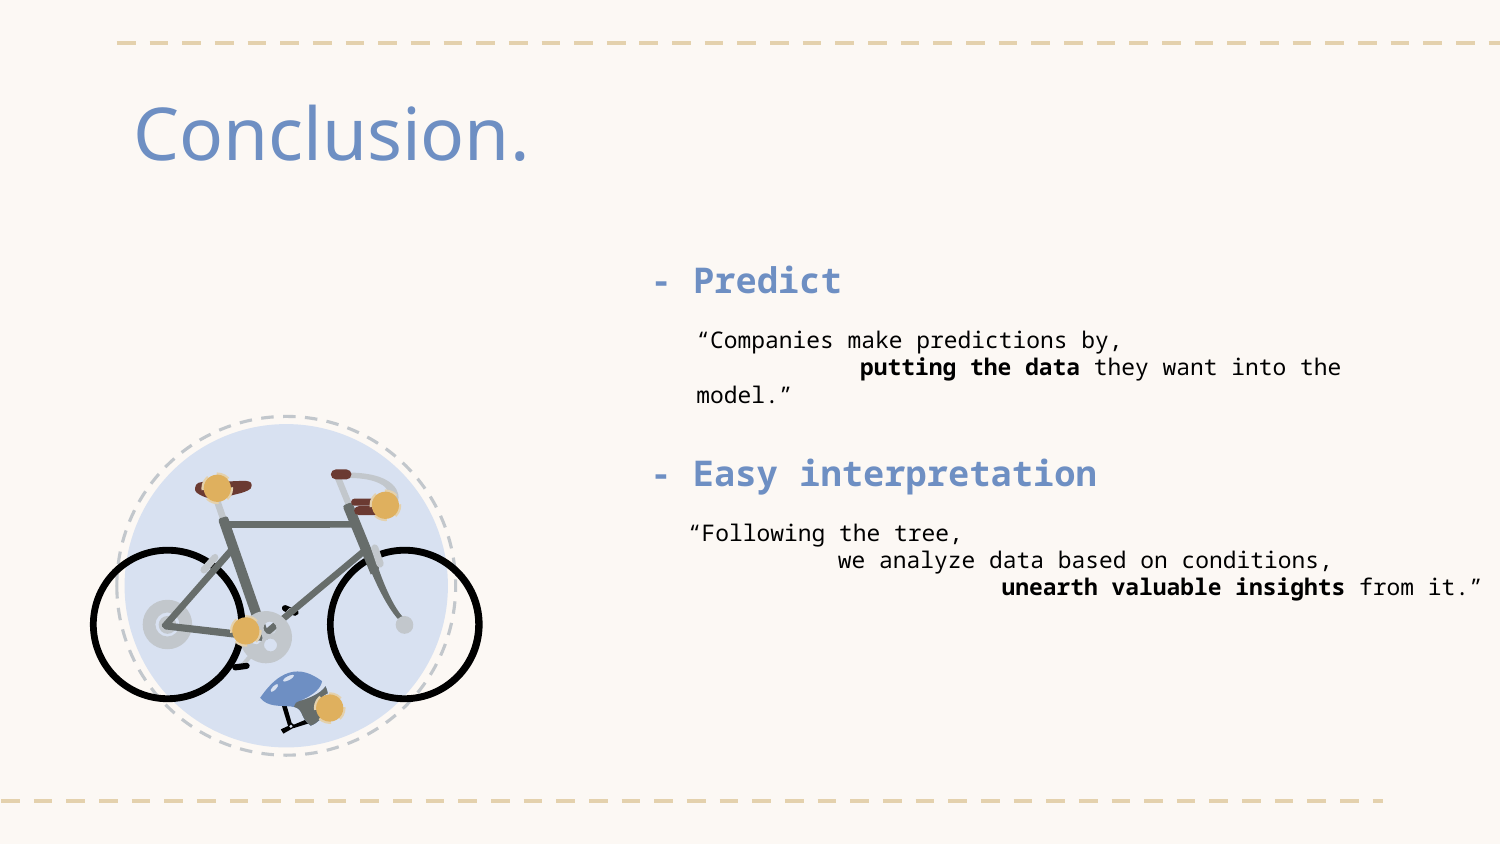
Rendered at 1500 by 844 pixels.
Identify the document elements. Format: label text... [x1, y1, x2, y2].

text_box “Following the tree, we analyze data based on conditions, unearth valuable insights from it.” [673, 510, 1500, 608]
text_box “Companies make predictions by, putting the data they want into the model.” [681, 318, 1459, 416]
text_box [231, 616, 261, 646]
title Conclusion. [118, 72, 1382, 167]
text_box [202, 473, 232, 503]
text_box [315, 693, 345, 723]
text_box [370, 490, 400, 520]
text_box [116, 416, 456, 467]
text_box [116, 741, 456, 756]
text_box - Easy interpretation [635, 443, 1113, 501]
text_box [89, 469, 483, 734]
text_box - Predict [635, 250, 865, 308]
